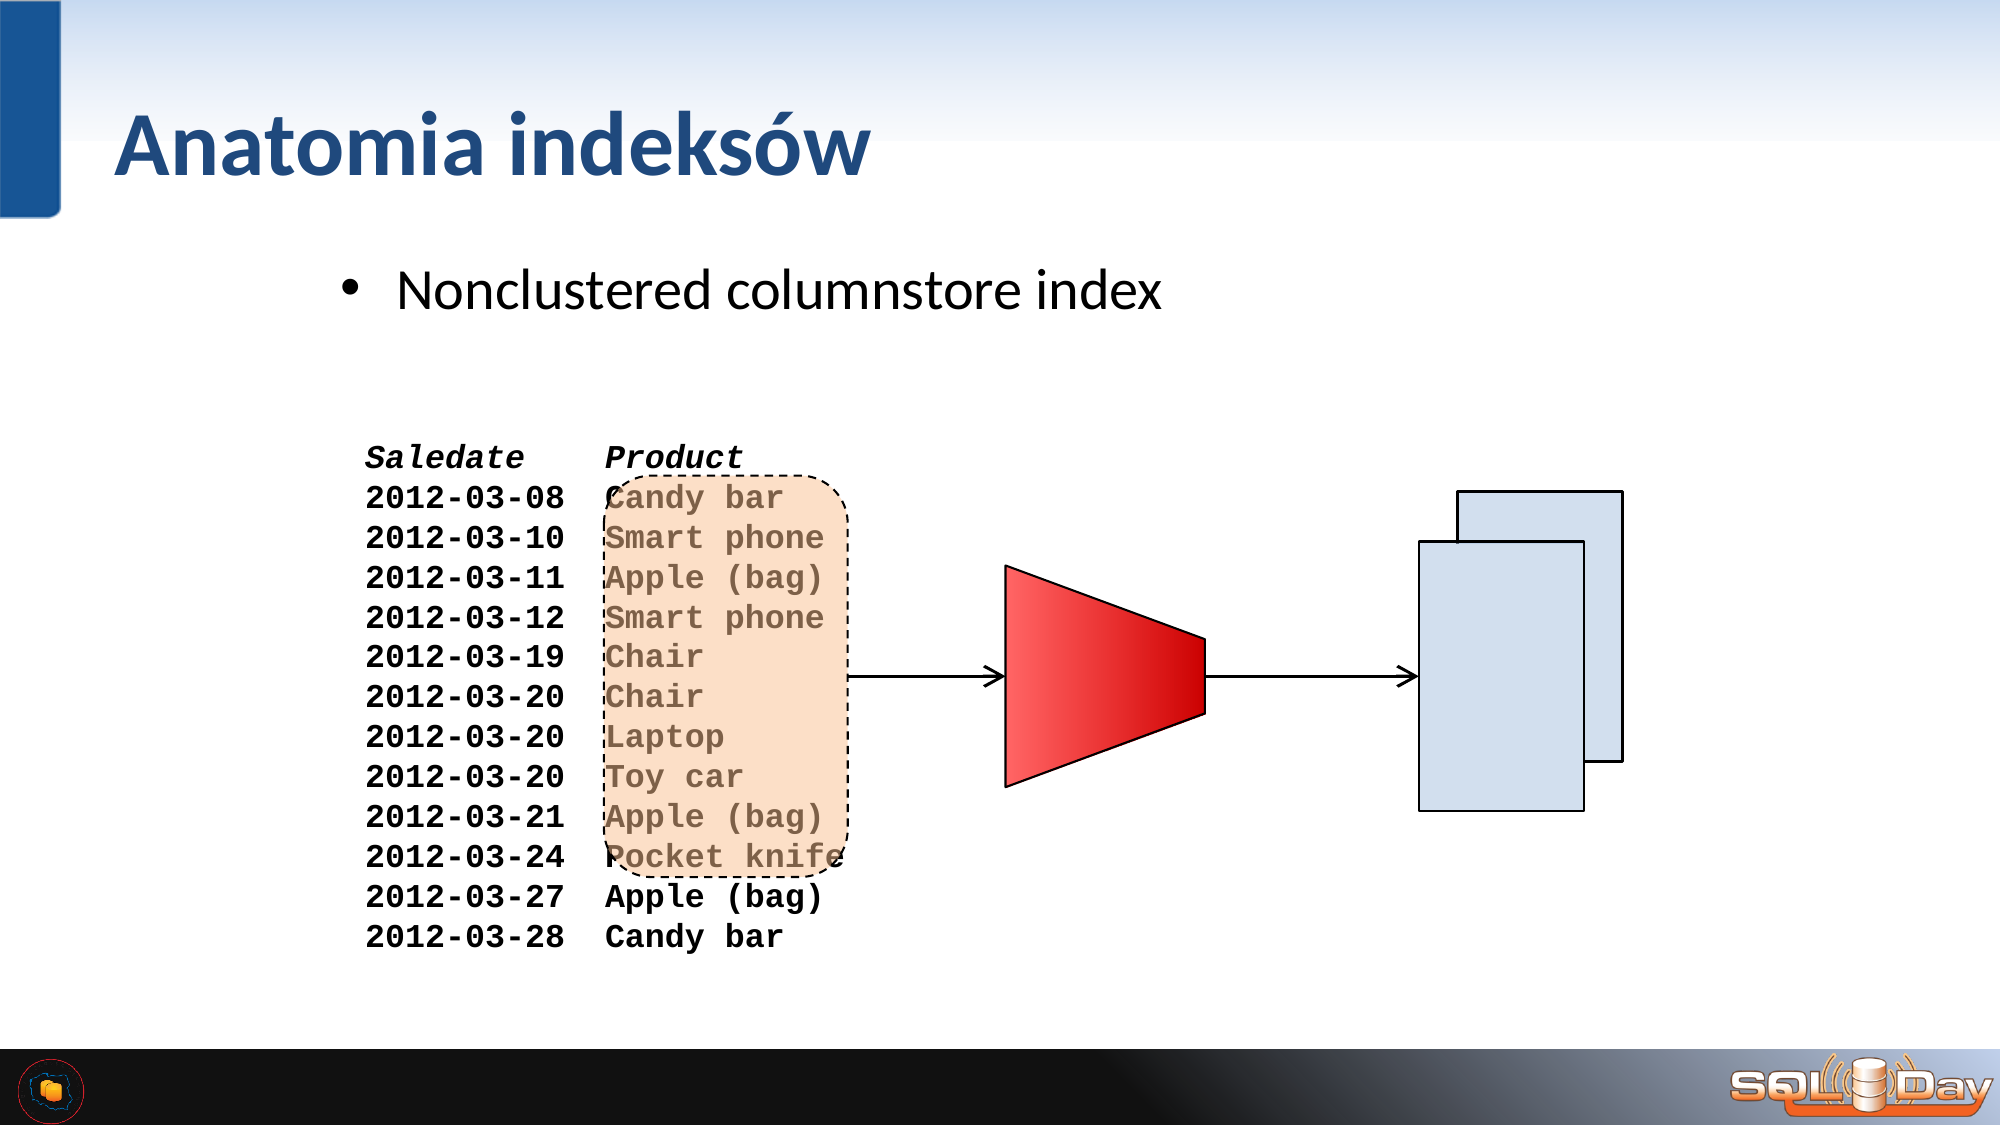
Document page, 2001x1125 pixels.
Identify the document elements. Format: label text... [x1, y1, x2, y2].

text_box [1418, 541, 1585, 812]
title Anatomia indeksów [99, 45, 1900, 233]
text_box [1457, 491, 1623, 762]
picture [1730, 1053, 1994, 1117]
list Nonclustered columnstore index [325, 162, 1675, 1013]
text_box [1005, 565, 1205, 788]
picture [0, 0, 62, 219]
picture [16, 1057, 85, 1125]
text_box [603, 475, 848, 878]
